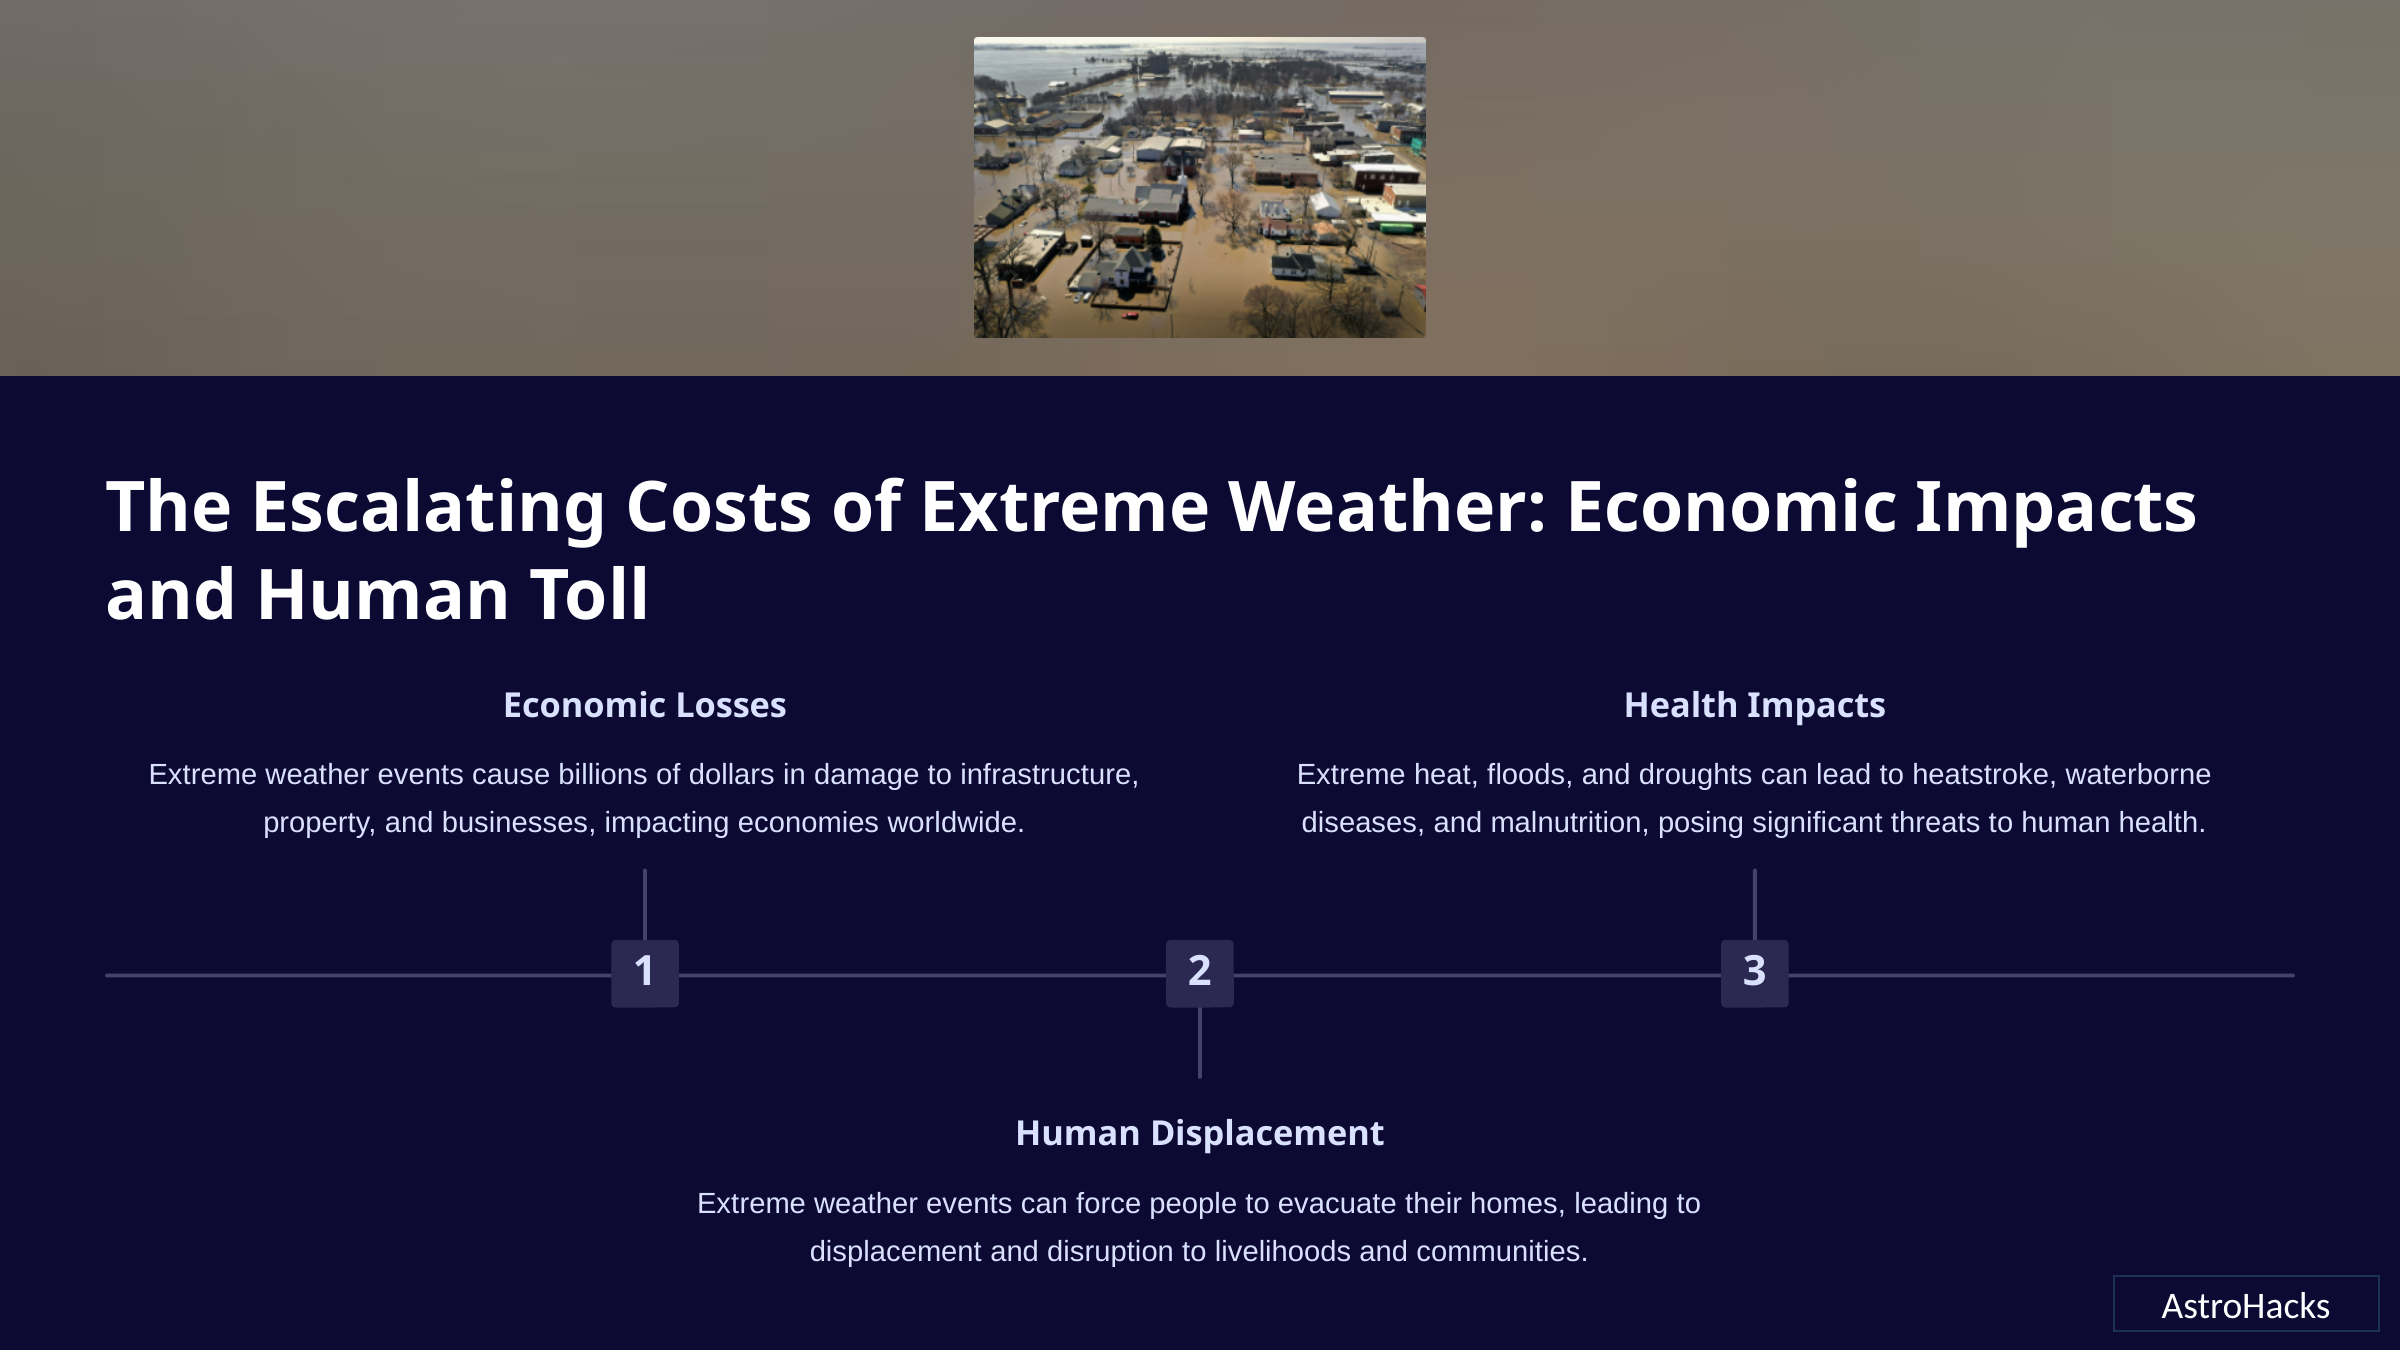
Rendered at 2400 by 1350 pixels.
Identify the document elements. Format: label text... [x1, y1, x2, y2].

text_box [1198, 1008, 1202, 1079]
text_box [679, 973, 1166, 978]
text_box [611, 939, 679, 1008]
text_box Health Impacts [1578, 680, 1932, 725]
text_box [1166, 939, 1234, 1008]
picture [2106, 1271, 2389, 1339]
text_box Extreme weather events cause billions of dollars in damage to infrastructure, property, and businesses, impacting economies worldwide. [135, 742, 1155, 839]
text_box [1721, 939, 1789, 1008]
text_box 2 [1186, 952, 1214, 995]
text_box The Escalating Costs of Extreme Weather: Economic Impacts and Human Toll [105, 458, 2295, 636]
text_box AstroHacks [2113, 1275, 2380, 1332]
text_box 3 [1741, 952, 1769, 995]
text_box [1752, 868, 1757, 939]
picture [0, 0, 2400, 376]
text_box 1 [636, 952, 654, 995]
text_box Extreme weather events can force people to evacuate their homes, leading to displacement and disruption to livelihoods and communities. [690, 1171, 1710, 1268]
text_box [1789, 973, 2295, 978]
text_box Human Displacement [986, 1108, 1414, 1153]
text_box [1234, 973, 1721, 978]
text_box [105, 973, 611, 978]
text_box Economic Losses [468, 680, 822, 725]
text_box [643, 868, 647, 939]
text_box Extreme heat, floods, and droughts can lead to heatstroke, waterborne diseases, and malnutrition, posing significant threats to human health. [1245, 742, 2265, 839]
